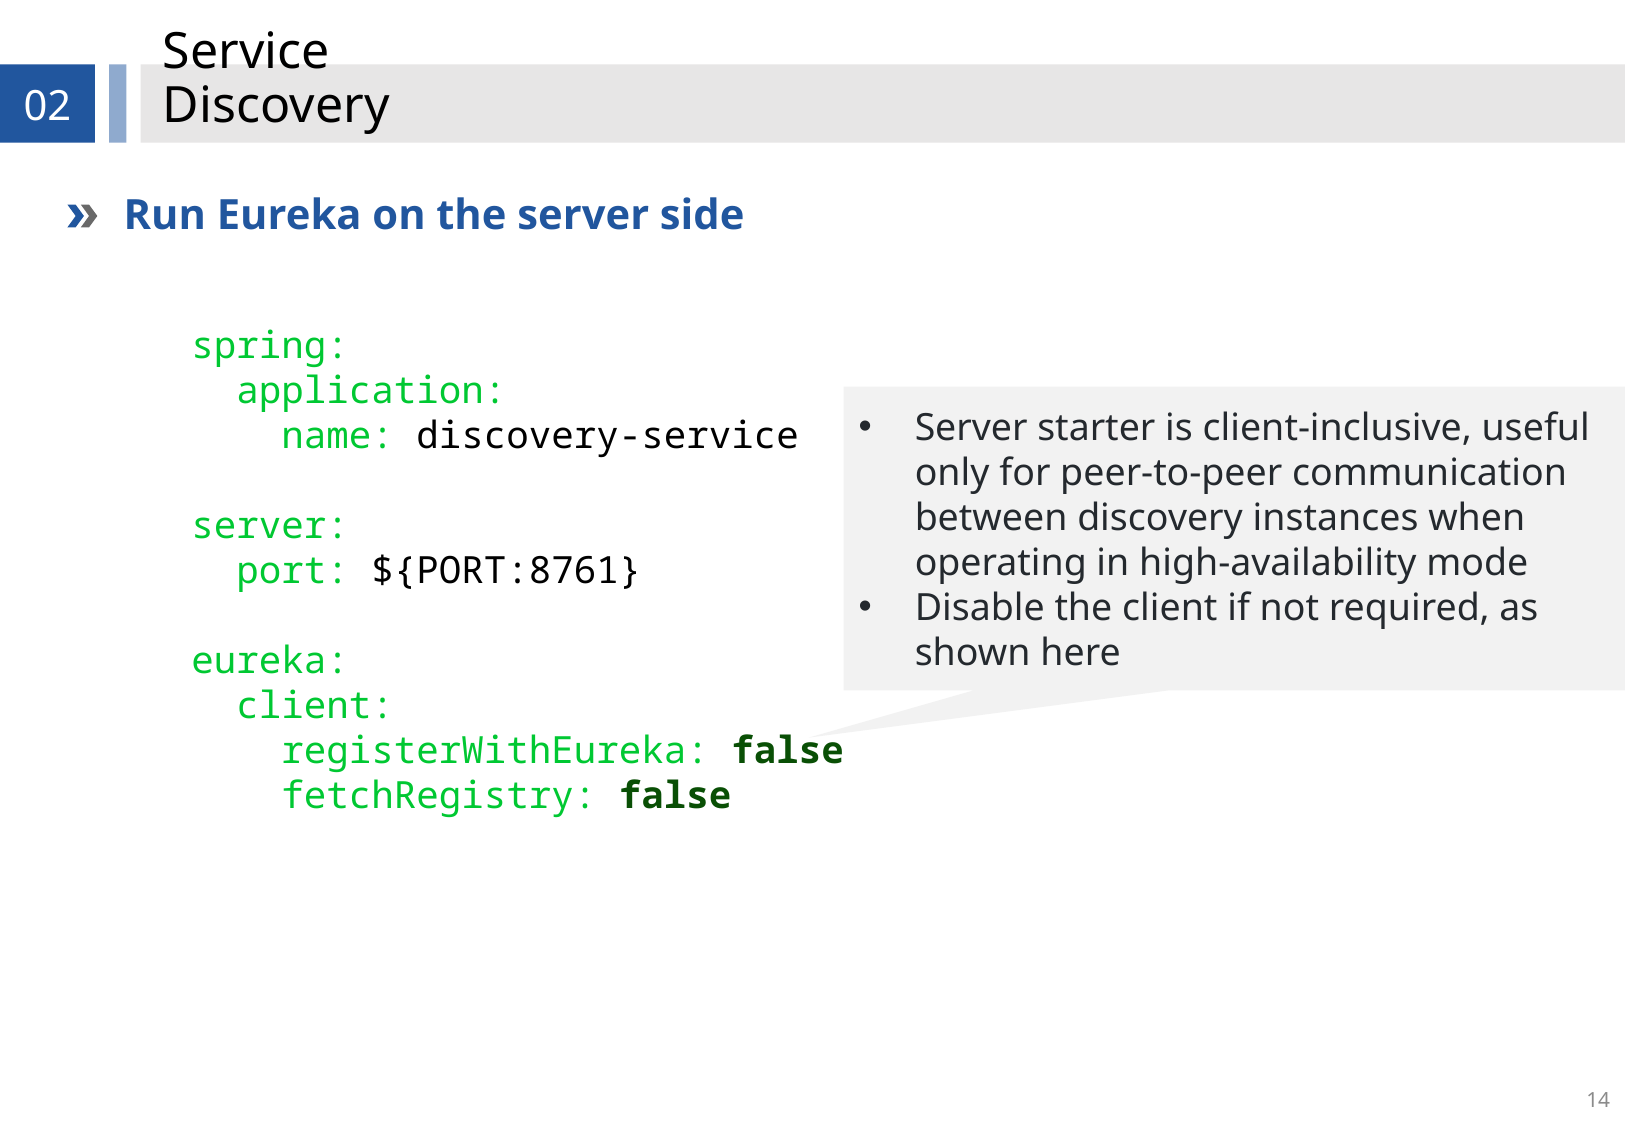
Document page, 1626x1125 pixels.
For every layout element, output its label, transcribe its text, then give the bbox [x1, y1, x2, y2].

slide_number 14 [1455, 1070, 1625, 1125]
title Service Discovery [162, 78, 565, 134]
list 02 [12, 83, 83, 130]
list Run Eureka on the server side [123, 193, 1597, 239]
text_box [67, 204, 98, 228]
text_box Server starter is client-inclusive, useful only for peer-to-peer communication between discovery instances when operating in high-availability mode Disable the client if not required, as shown here [808, 385, 1625, 739]
text_box spring: application: name: discovery-service server: port: ${PORT:8761} eureka: client: registerWithEureka: false fetchRegistry: false [176, 313, 1421, 824]
